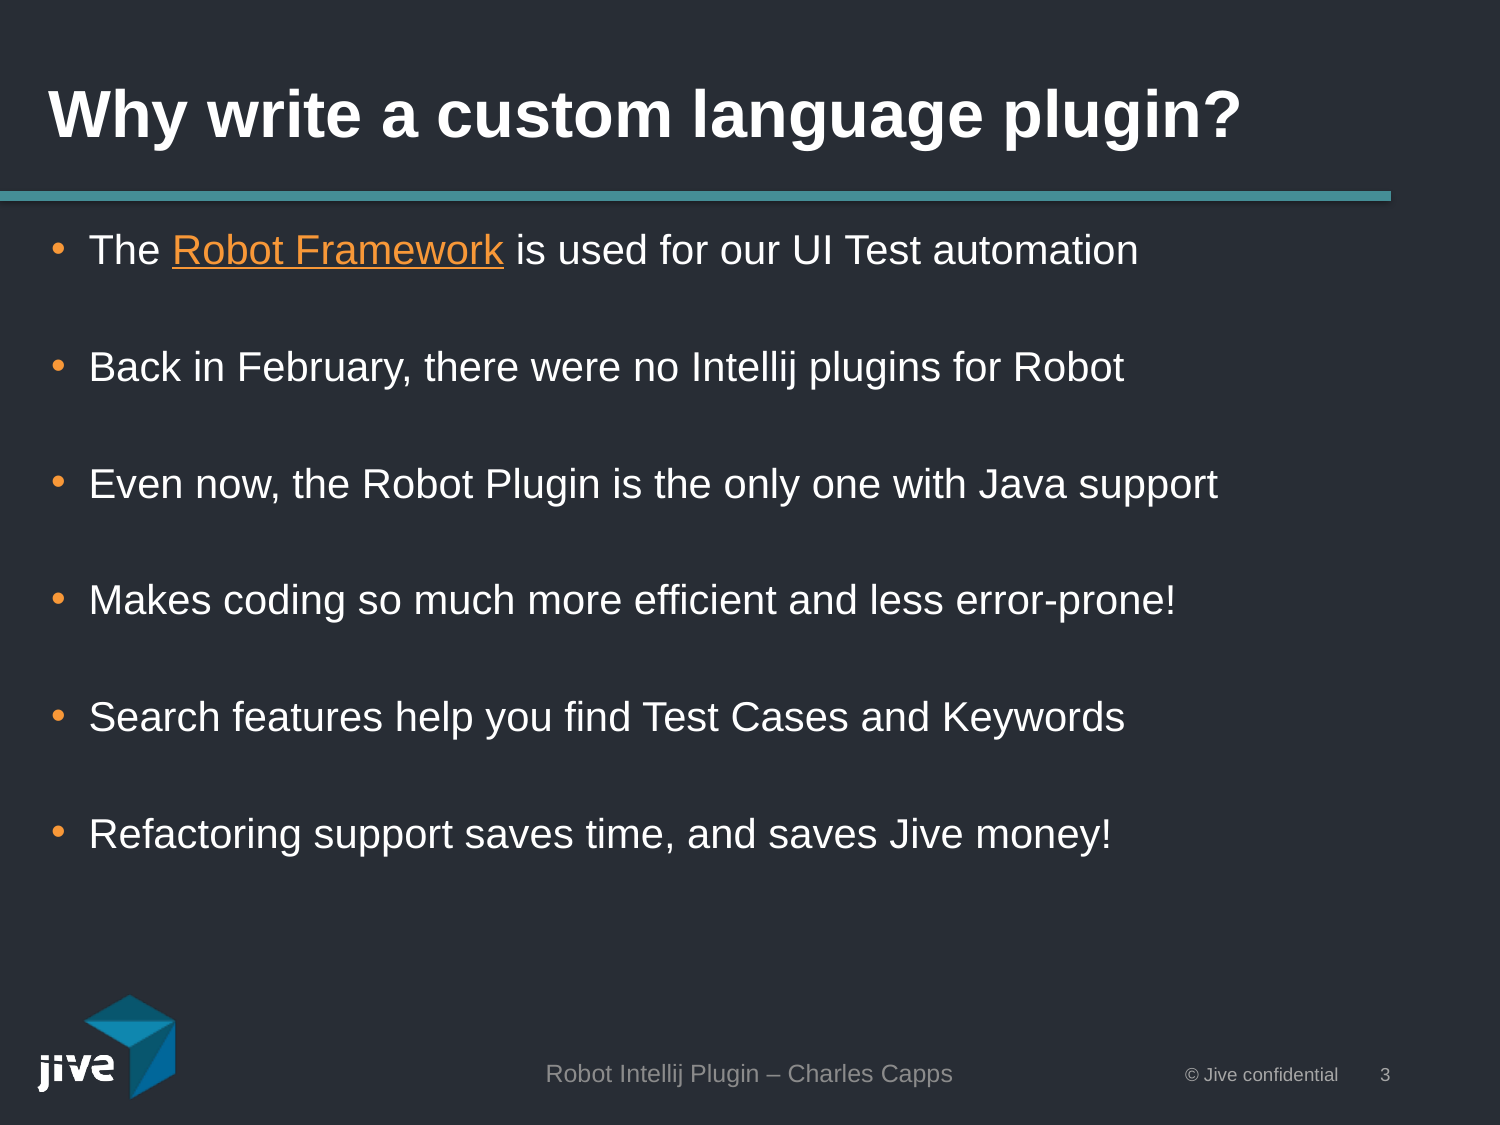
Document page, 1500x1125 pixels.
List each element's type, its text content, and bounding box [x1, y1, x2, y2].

title Why write a custom language plugin? [33, 26, 1425, 196]
list The Robot Framework is used for our UI Test automation Back in February, there were no Intellij plugins for Robot Even now, the Robot Plugin is the only one with Java support Makes coding so much more efficient and less error-prone! Search features help you find Test Cases and Keywords Refactoring support saves time, and saves Jive money! [36, 223, 1390, 927]
footer Robot Intellij Plugin – Charles Capps [512, 1042, 988, 1103]
